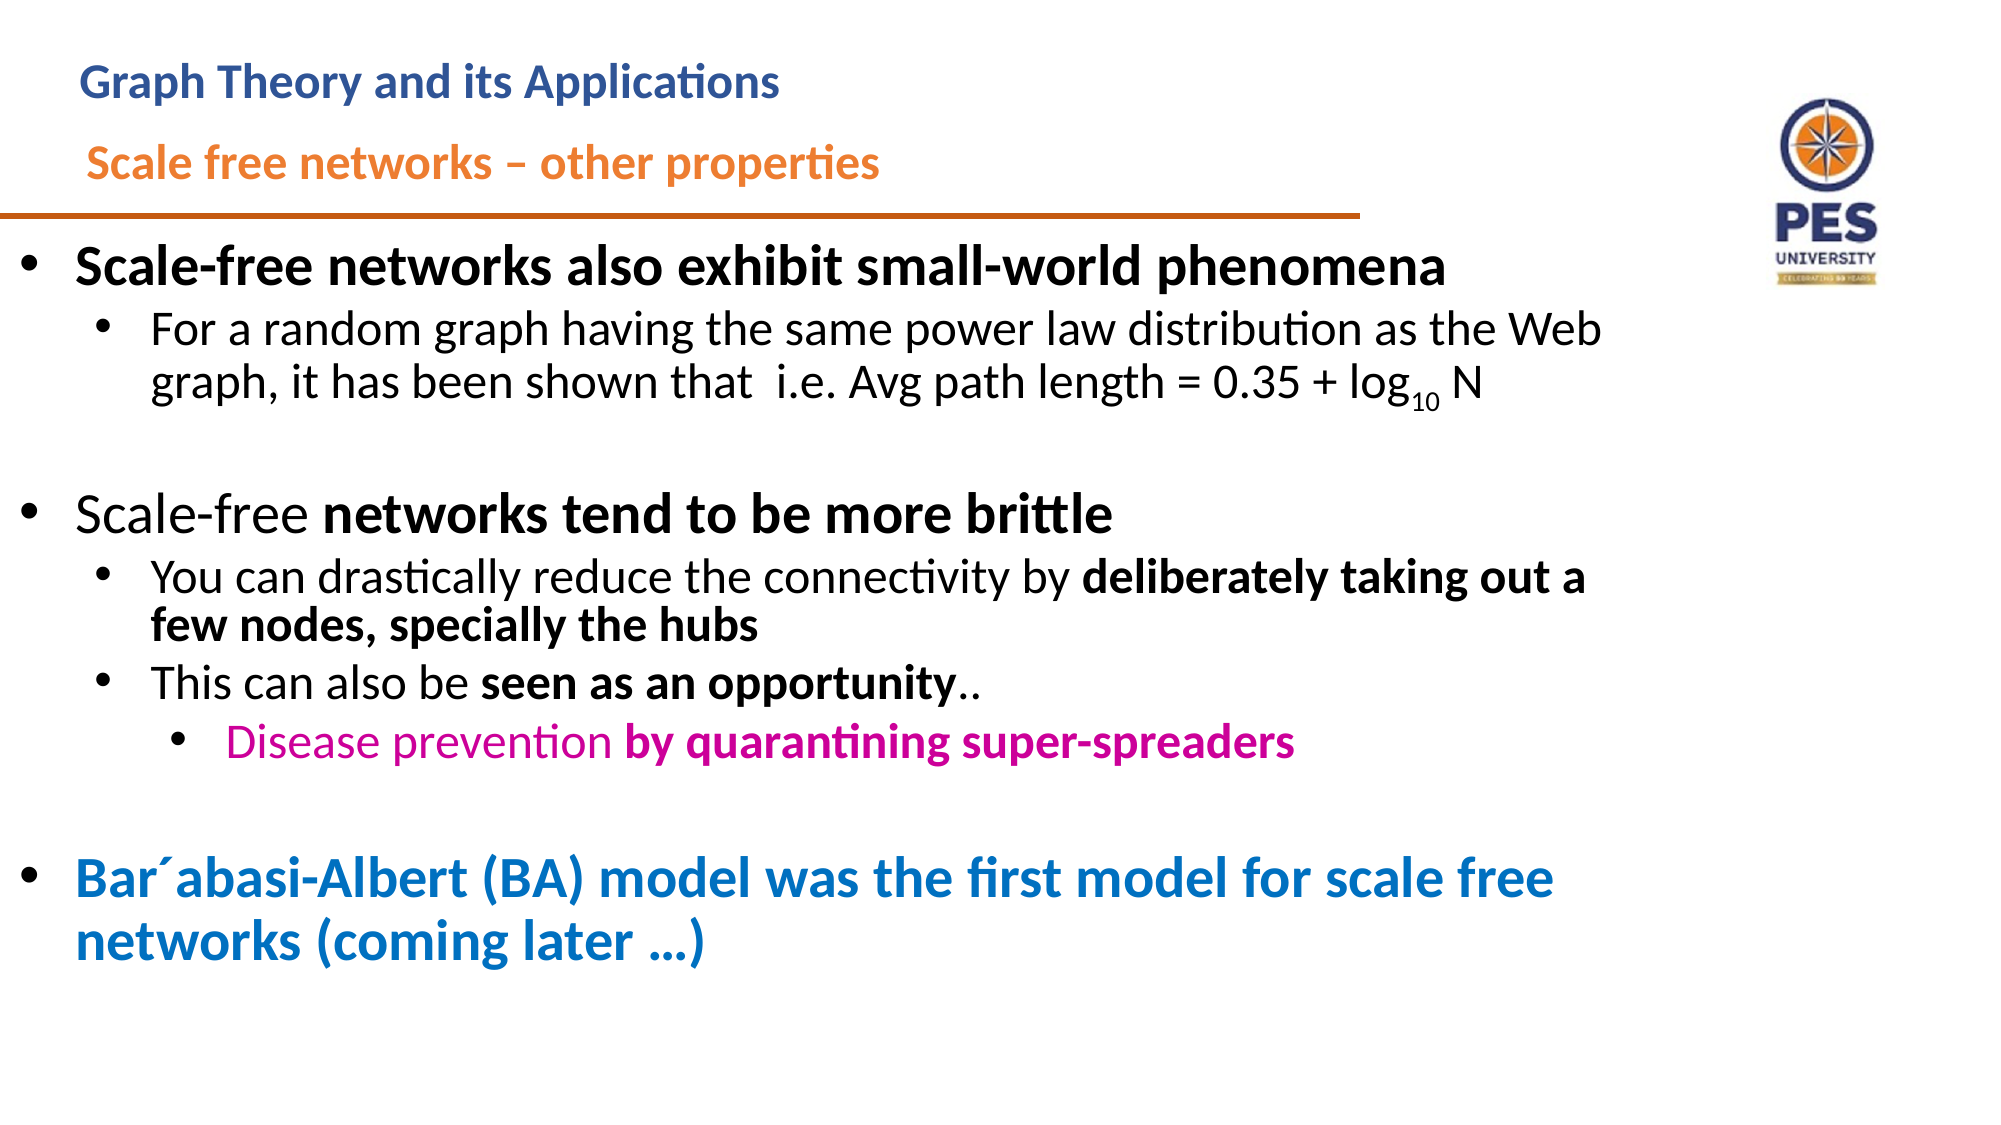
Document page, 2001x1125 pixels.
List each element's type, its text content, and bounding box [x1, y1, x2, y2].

text_box Scale free networks – other properties [71, 122, 1384, 198]
picture [1748, 93, 1902, 291]
text_box Scale-free networks also exhibit small-world phenomena For a random graph having the same power law distribution as the Web graph, it has been shown that i.e. Avg path length = 0.35 + log10 N Scale-free networks tend to be more brittle You can drastically reduce the connectivity by deliberately taking out a few nodes, specially the hubs This can also be seen as an opportunity.. Disease prevention by quarantining super-spreaders Bar´abasi-Albert (BA) model was the first model for scale free networks (coming later …) [0, 233, 1633, 1106]
text_box Graph Theory and its Applications [64, 41, 1295, 117]
